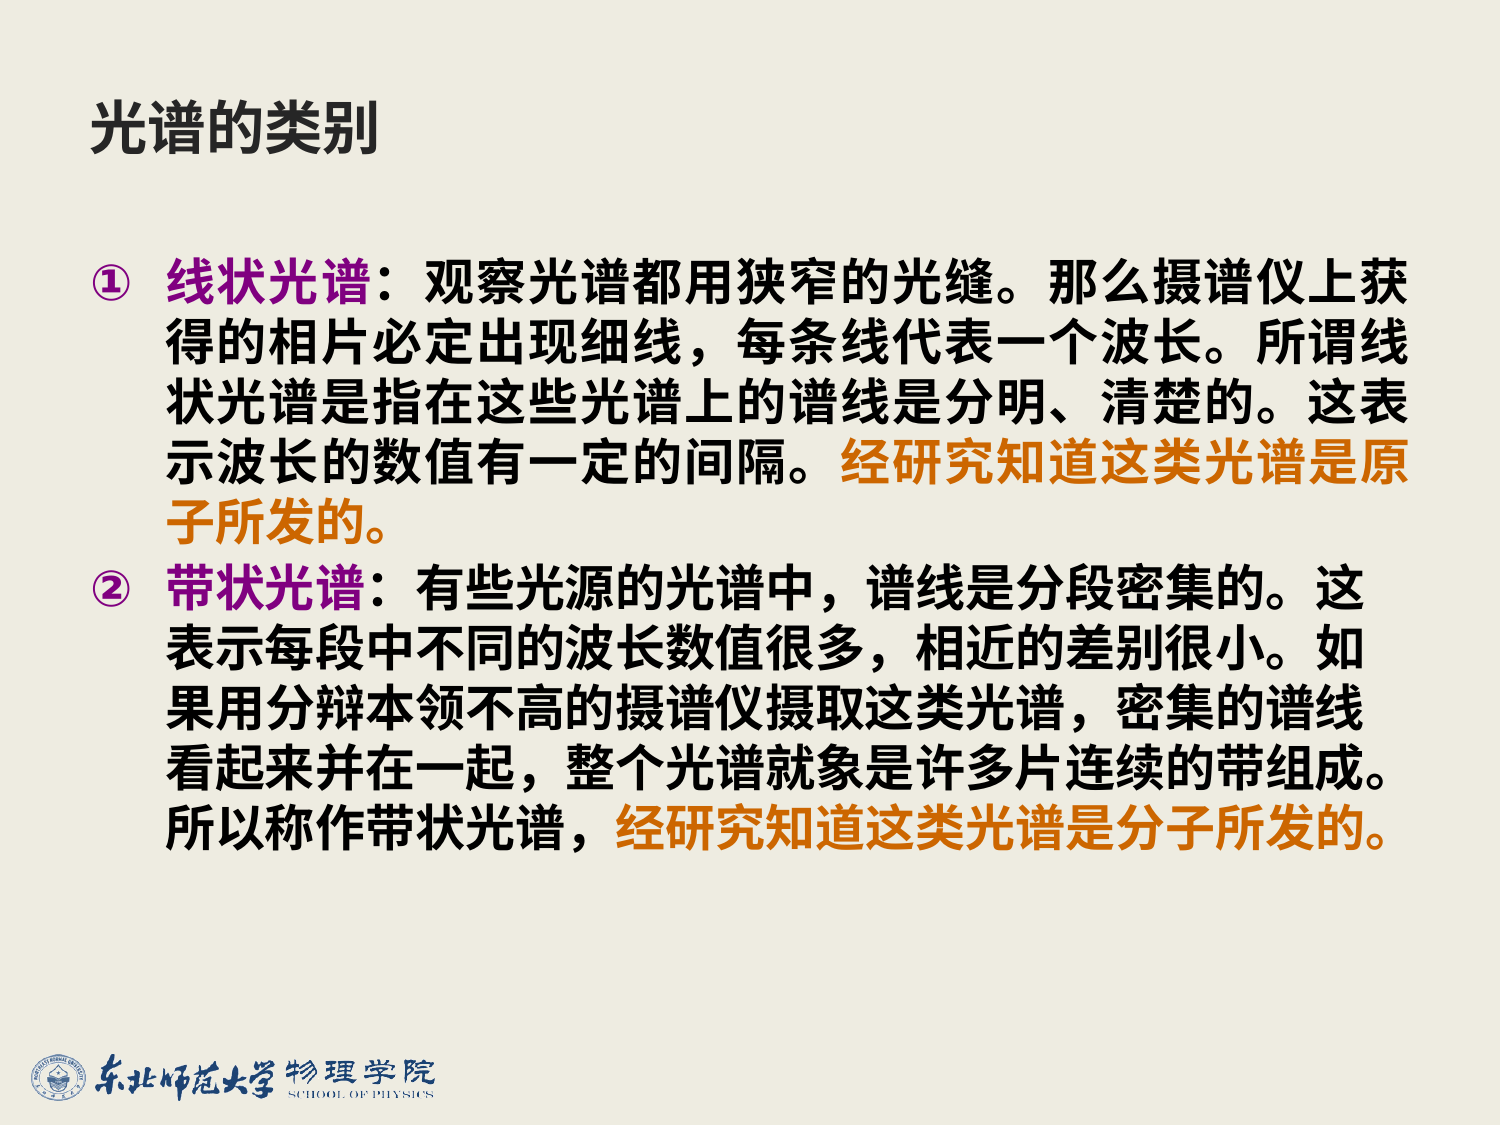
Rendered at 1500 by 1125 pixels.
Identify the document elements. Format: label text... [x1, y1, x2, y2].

list 线状光谱：观察光谱都用狭窄的光缝。那么摄谱仪上获得的相片必定出现细线，每条线代表一个波长。所谓线状光谱是指在这些光谱上的谱线是分明、清楚的。这表示波长的数值有一定的间隔。经研究知道这类光谱是原子所发的。 带状光谱：有些光源的光谱中，谱线是分段密集的。这表示每段中不同的波长数值很多，相近的差别很小。如果用分辩本领不高的摄谱仪摄取这类光谱，密集的谱线看起来并在一起，整个光谱就象是许多片连续的带组成。所以称作带状光谱，经研究知道这类光谱是分子所发的。 [75, 242, 1425, 986]
picture [20, 1054, 440, 1101]
title 光谱的类别 [75, 45, 1425, 209]
